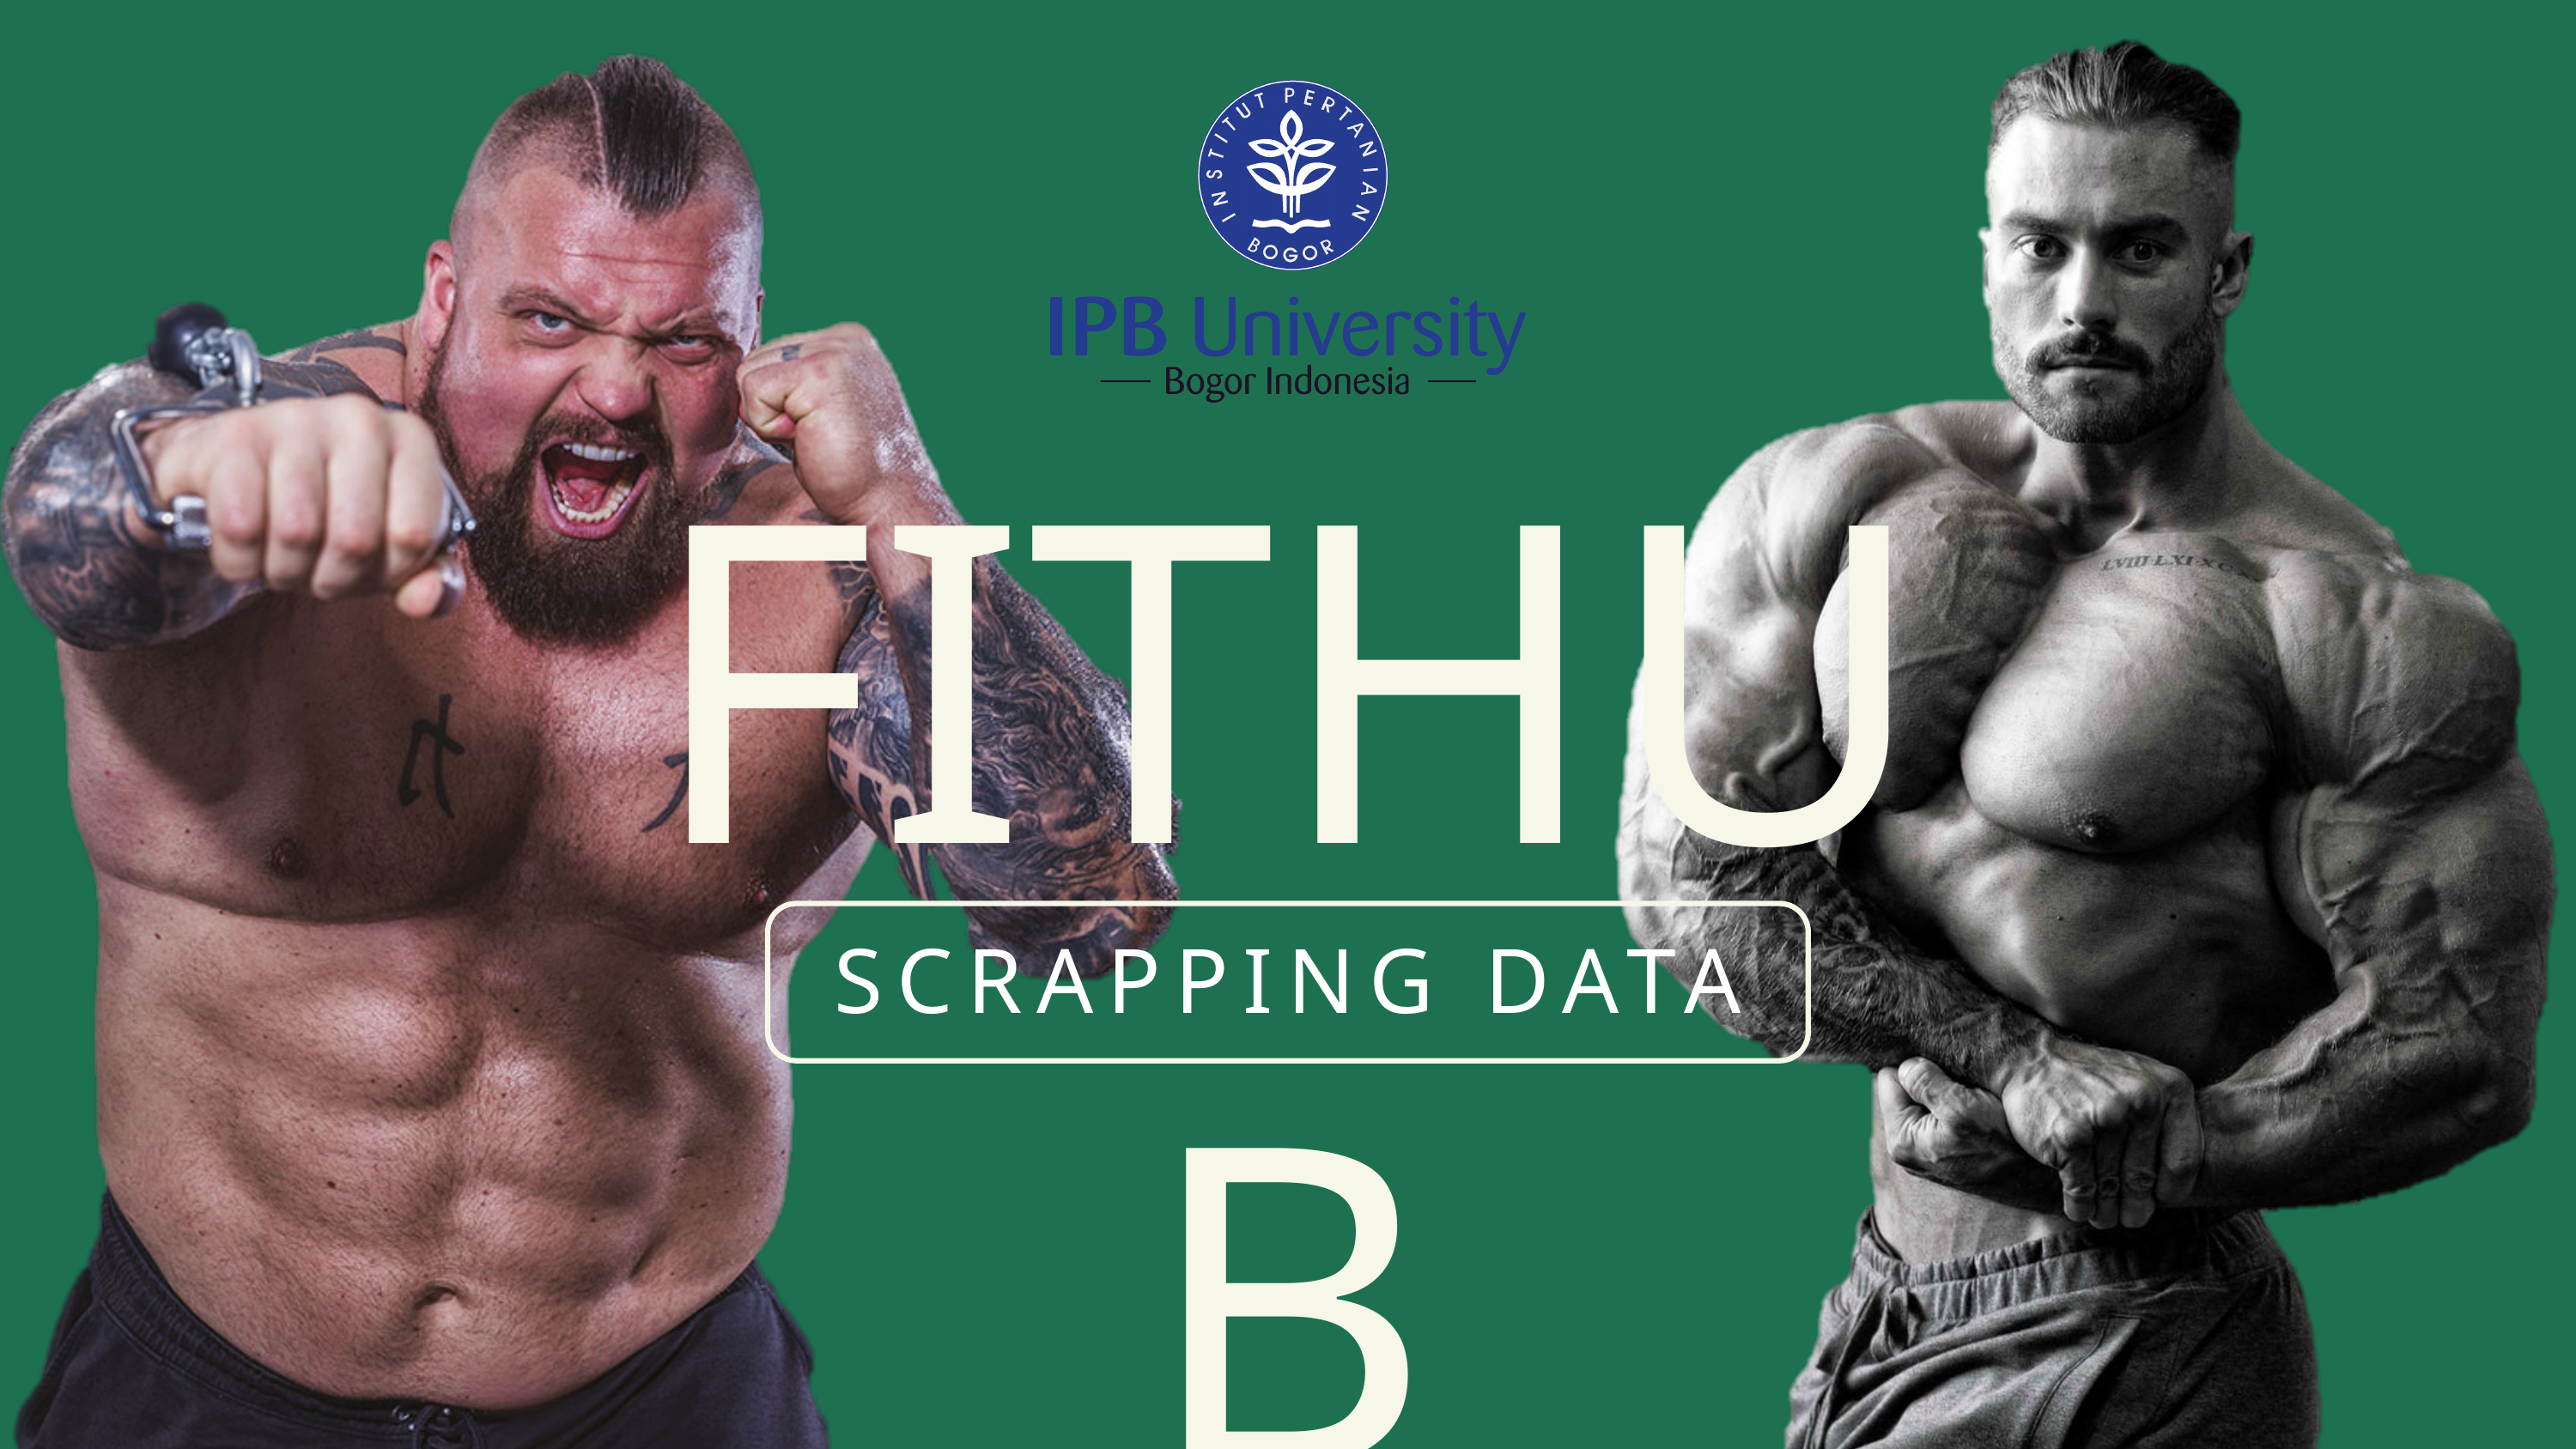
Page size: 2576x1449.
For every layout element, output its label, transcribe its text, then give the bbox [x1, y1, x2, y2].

text_box FITHUB [1249, 1068, 1411, 1449]
picture [0, 7, 2576, 1449]
text_box FITHUB [1249, 411, 1411, 900]
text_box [767, 903, 1809, 1061]
